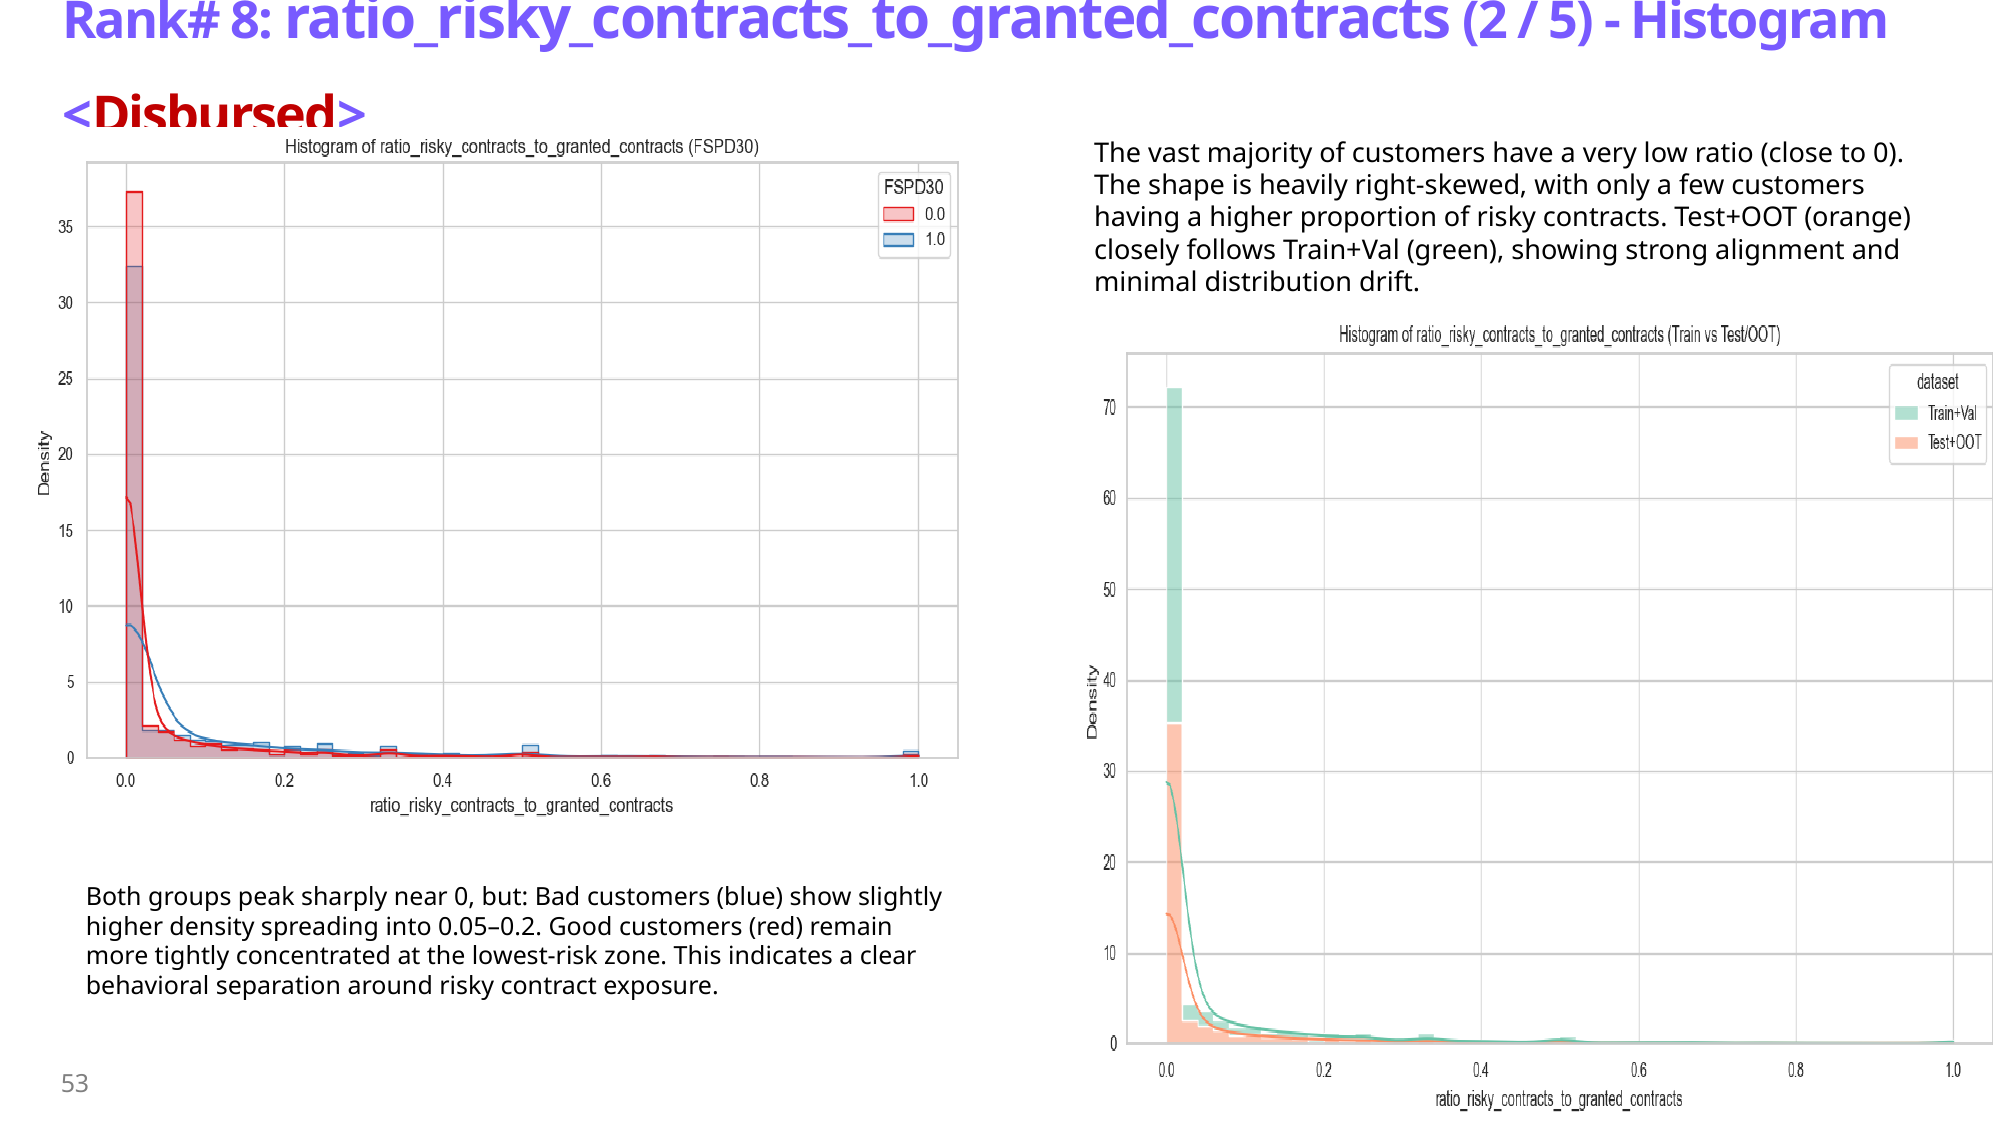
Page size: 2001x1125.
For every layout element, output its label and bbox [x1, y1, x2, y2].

text_box [45, 1054, 496, 1115]
text_box [1079, 127, 1948, 305]
title [47, 0, 2000, 89]
picture [1079, 312, 2000, 1125]
text_box [70, 872, 967, 1008]
picture [28, 127, 967, 828]
